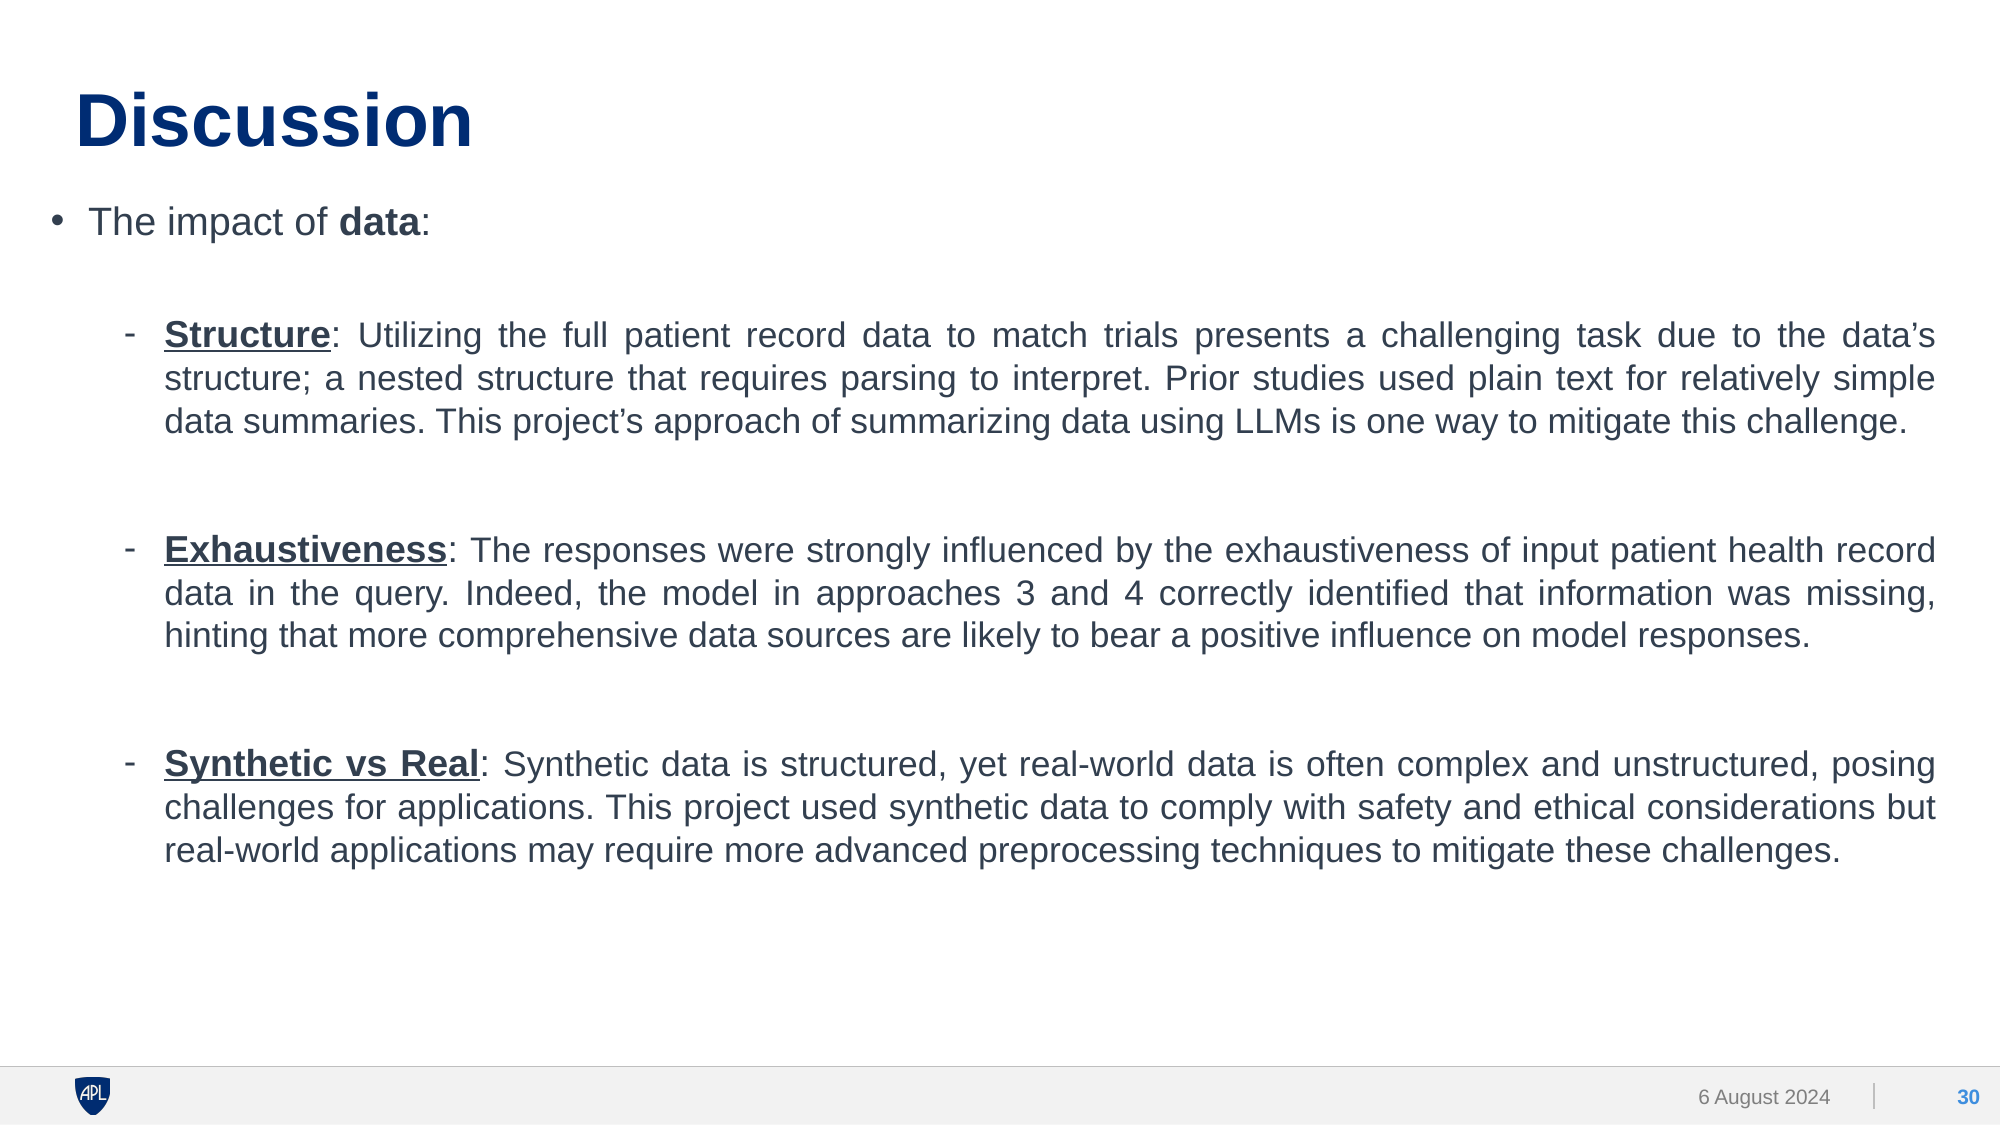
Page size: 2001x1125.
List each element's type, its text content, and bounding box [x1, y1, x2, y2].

list The impact of data: Structure: Utilizing the full patient record data to match trials presents a challenging task due to the data’s structure; a nested structure that requires parsing to interpret. Prior studies used plain text for relatively simple data summaries. This project’s approach of summarizing data using LLMs is one way to mitigate this challenge. Exhaustiveness: The responses were strongly influenced by the exhaustiveness of input patient health record data in the query. Indeed, the model in approaches 3 and 4 correctly identified that information was missing, hinting that more comprehensive data sources are likely to bear a positive influence on model responses. Synthetic vs Real: Synthetic data is structured, yet real-world data is often complex and unstructured, posing challenges for applications. This project used synthetic data to comply with safety and ethical considerations but real-world applications may require more advanced preprocessing techniques to mitigate these challenges. [50, 195, 1938, 1032]
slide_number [1620, 1066, 1846, 1125]
picture [75, 1077, 110, 1115]
slide_number ‹#› [1937, 1066, 2000, 1125]
title Discussion [75, 58, 1956, 184]
